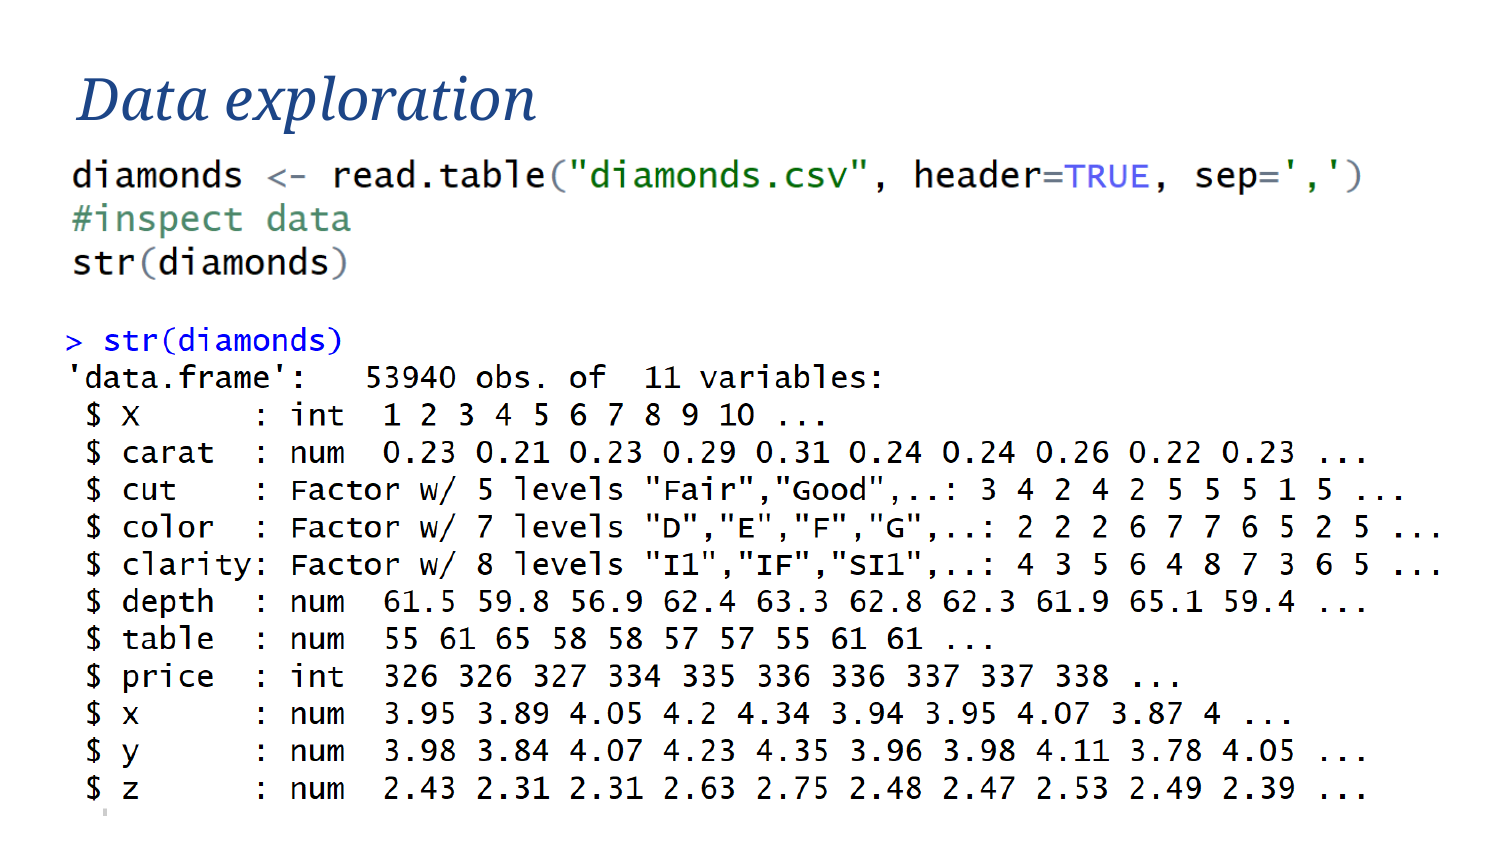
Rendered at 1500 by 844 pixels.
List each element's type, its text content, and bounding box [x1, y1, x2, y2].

picture [62, 146, 1476, 284]
picture [55, 321, 1483, 816]
text_box Data exploration [62, 47, 930, 146]
